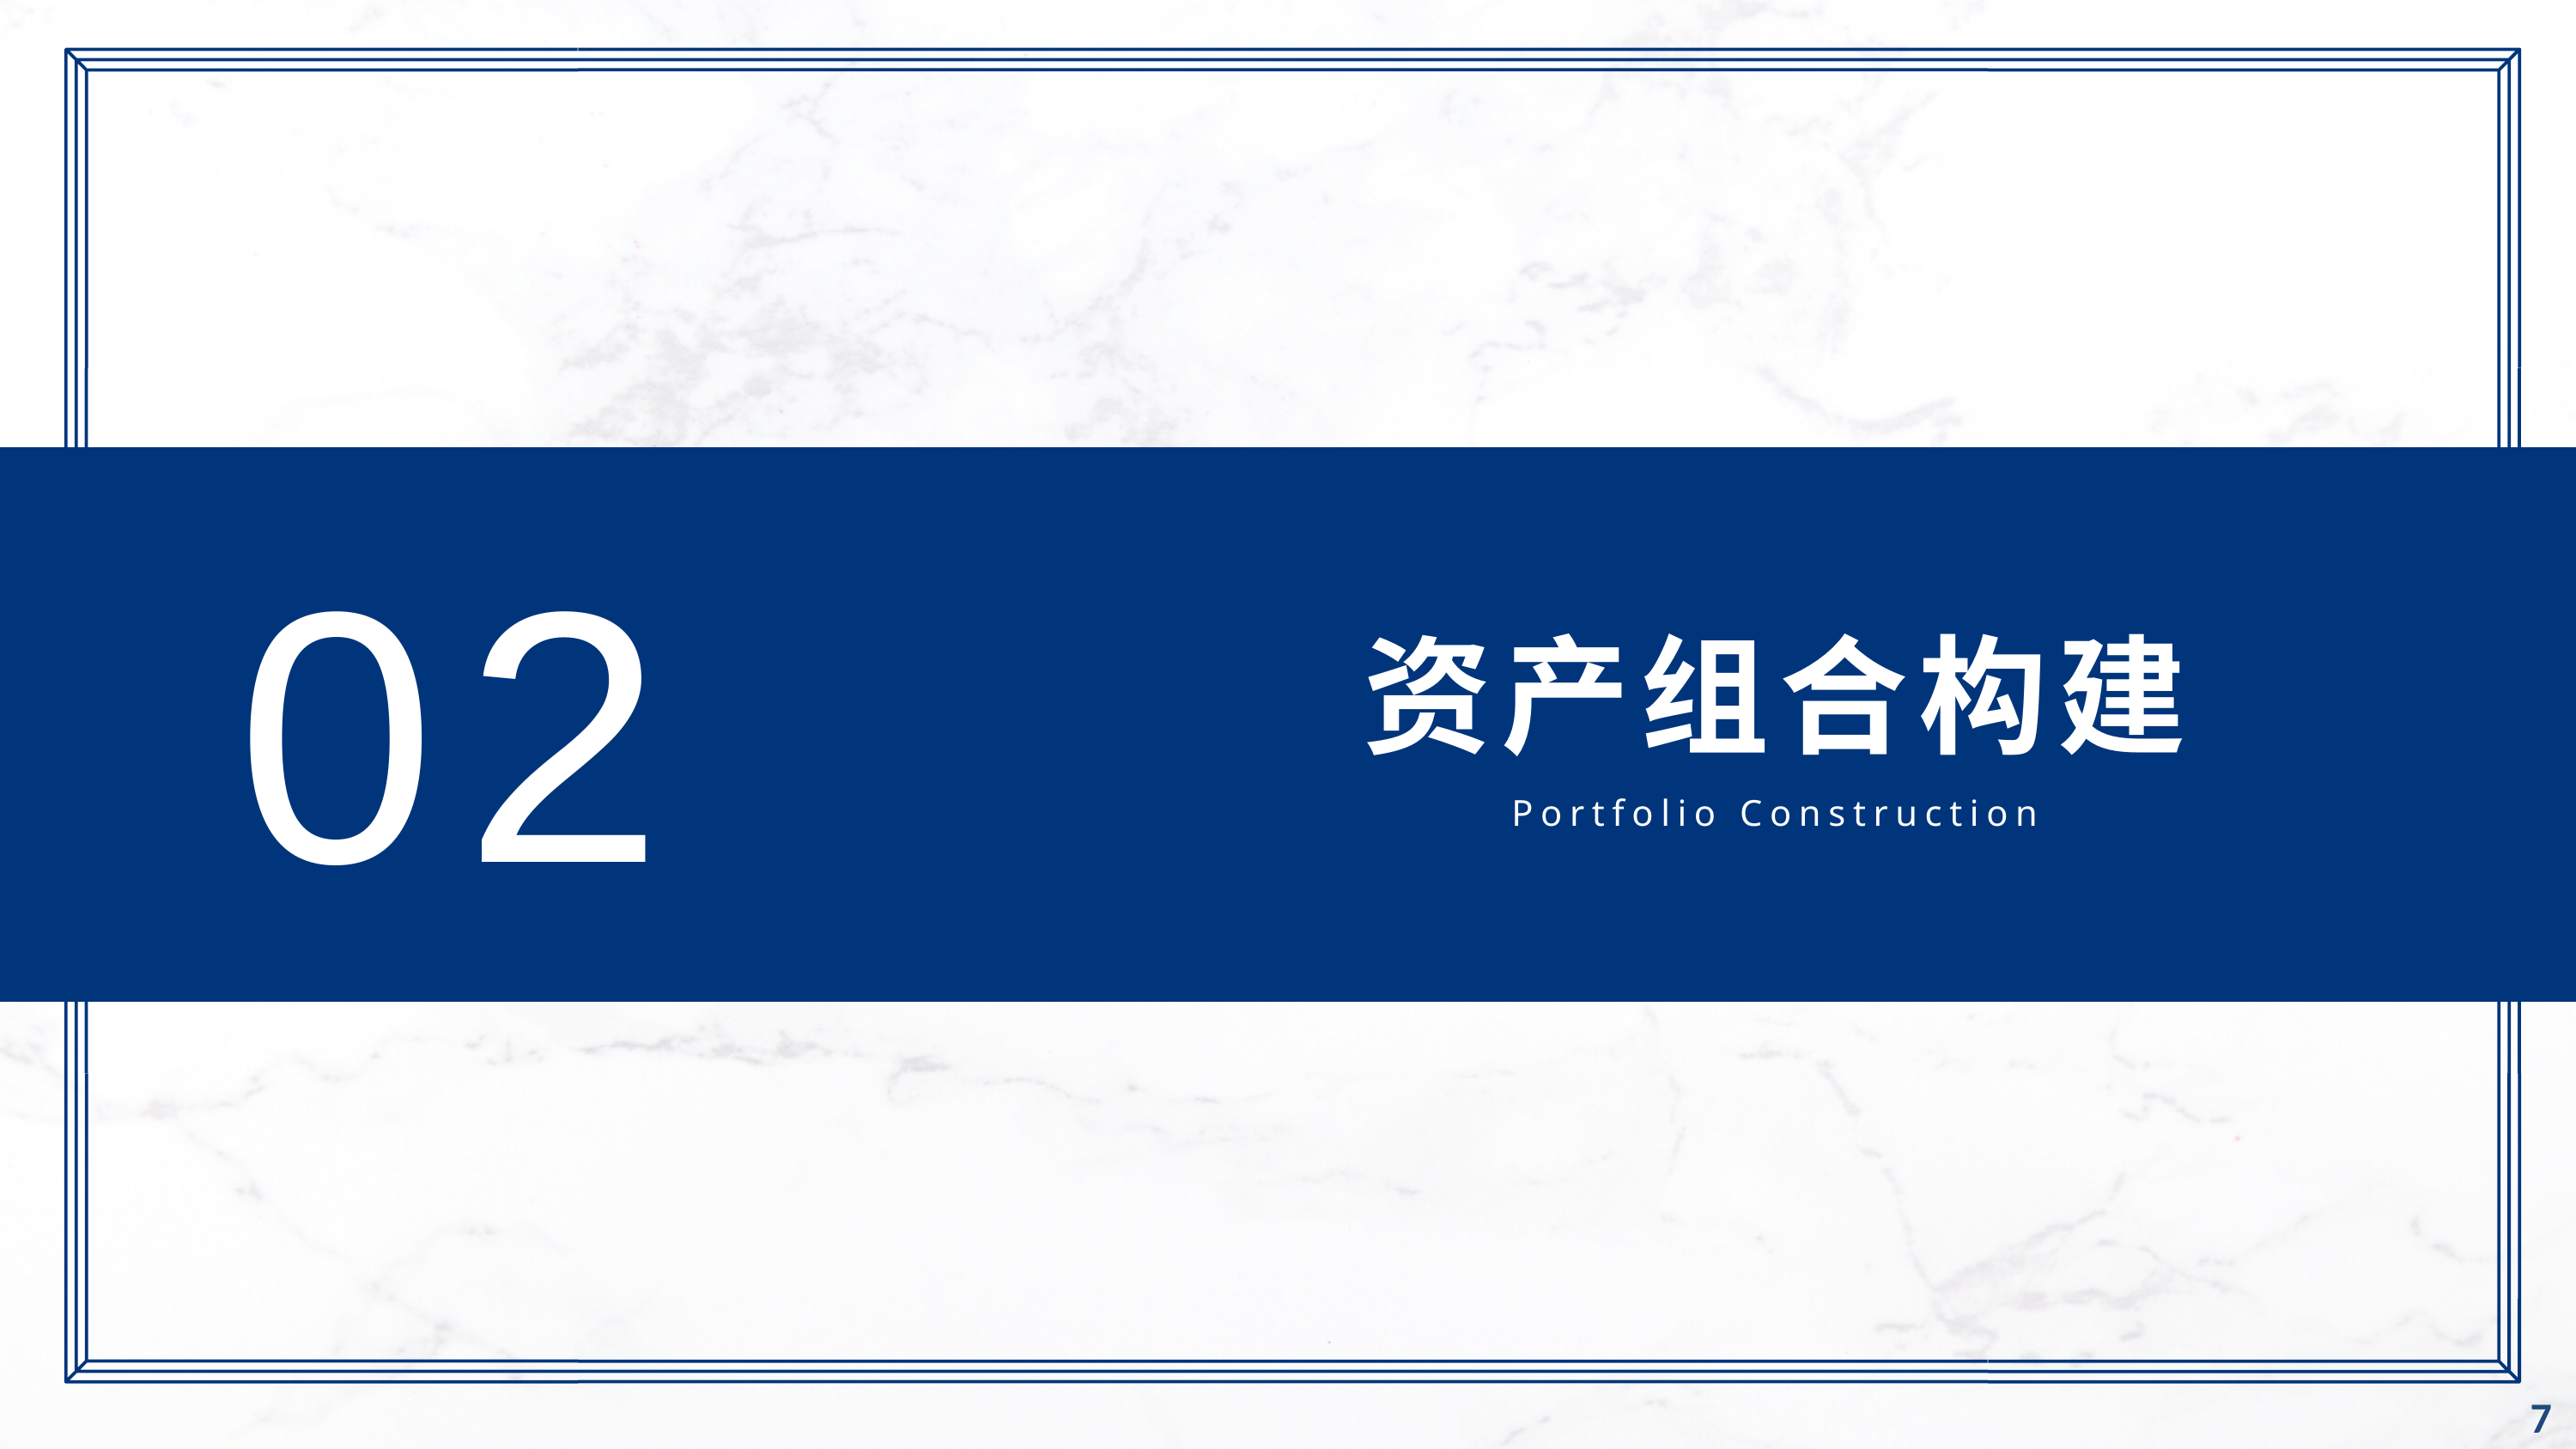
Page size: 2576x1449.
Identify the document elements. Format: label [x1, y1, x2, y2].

picture [0, 0, 2576, 446]
text_box [0, 446, 2576, 1002]
text_box [64, 47, 2522, 445]
picture [0, 1002, 2576, 1449]
text_box [64, 1011, 2522, 1384]
